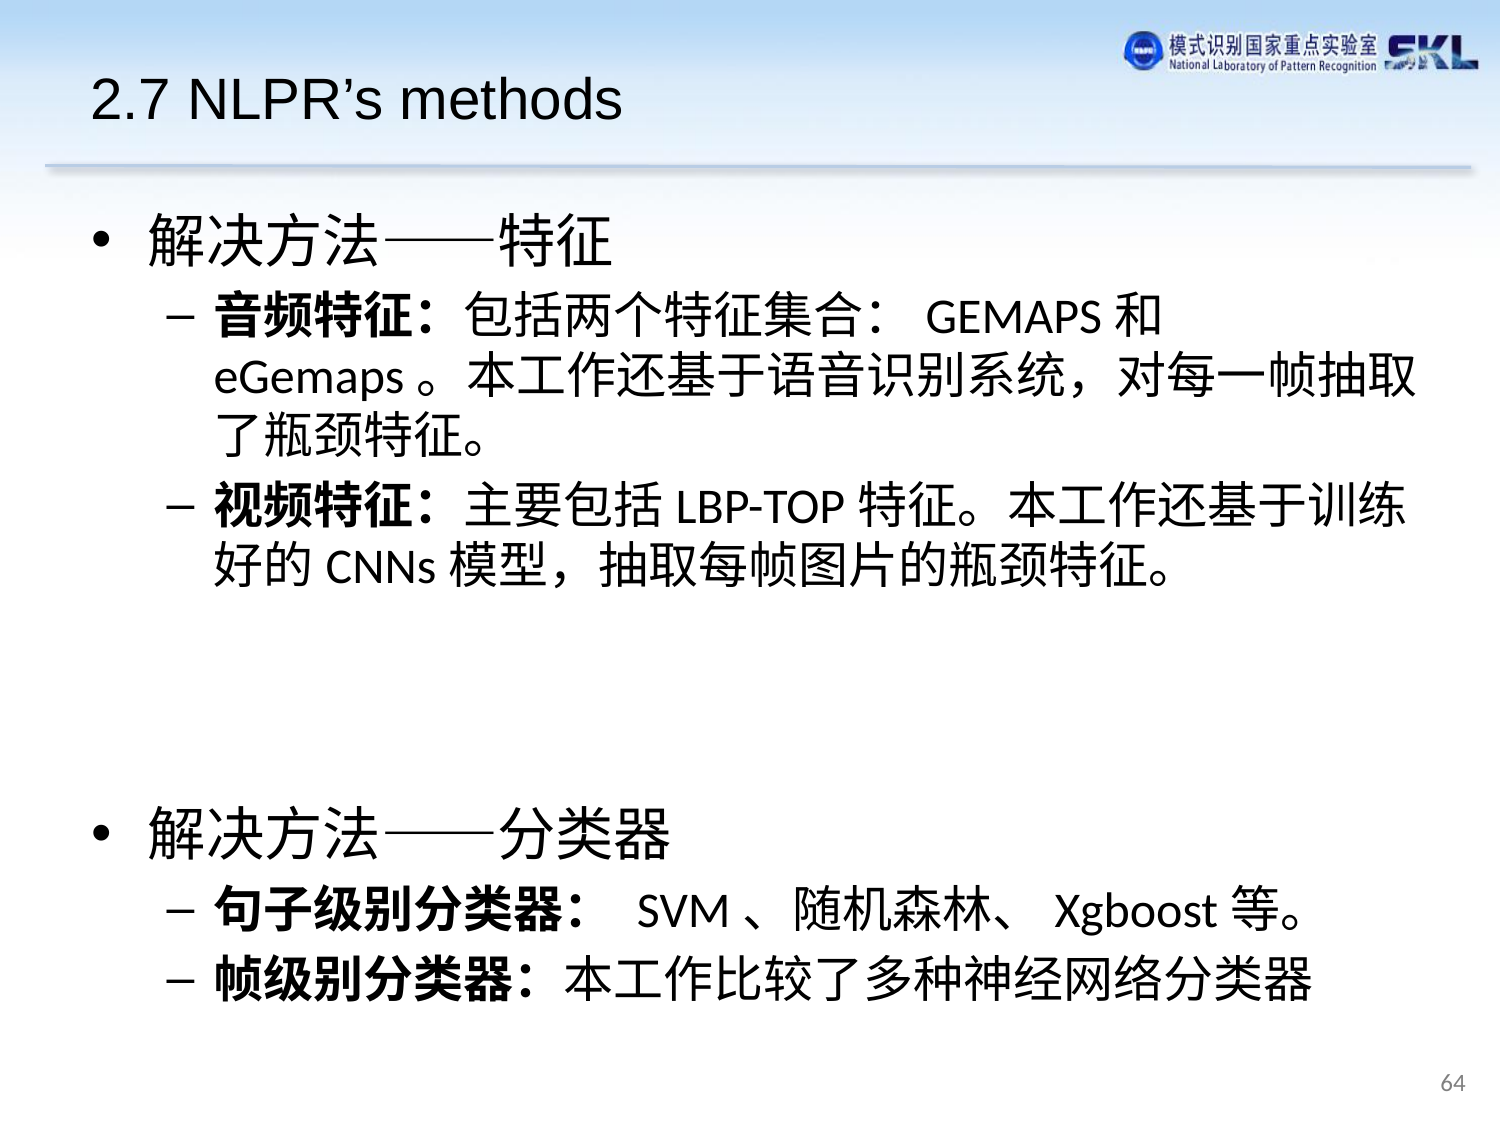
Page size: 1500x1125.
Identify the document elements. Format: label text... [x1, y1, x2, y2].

list 解决方法——特征 音频特征：包括两个特征集合：GEMAPS和eGemaps。本工作还基于语音识别系统，对每一帧抽取了瓶颈特征。 视频特征：主要包括LBP-TOP特征。本工作还基于训练好的CNNs模型，抽取每帧图片的瓶颈特征。 解决方法——分类器 句子级别分类器： SVM、随机森林、Xgboost等。 帧级别分类器：本工作比较了多种神经网络分类器 [76, 196, 1436, 1112]
picture [0, 1, 1500, 1125]
slide_number 64 [1403, 1051, 1481, 1112]
text_box 2.7 NLPR’s methods [75, 42, 1500, 151]
